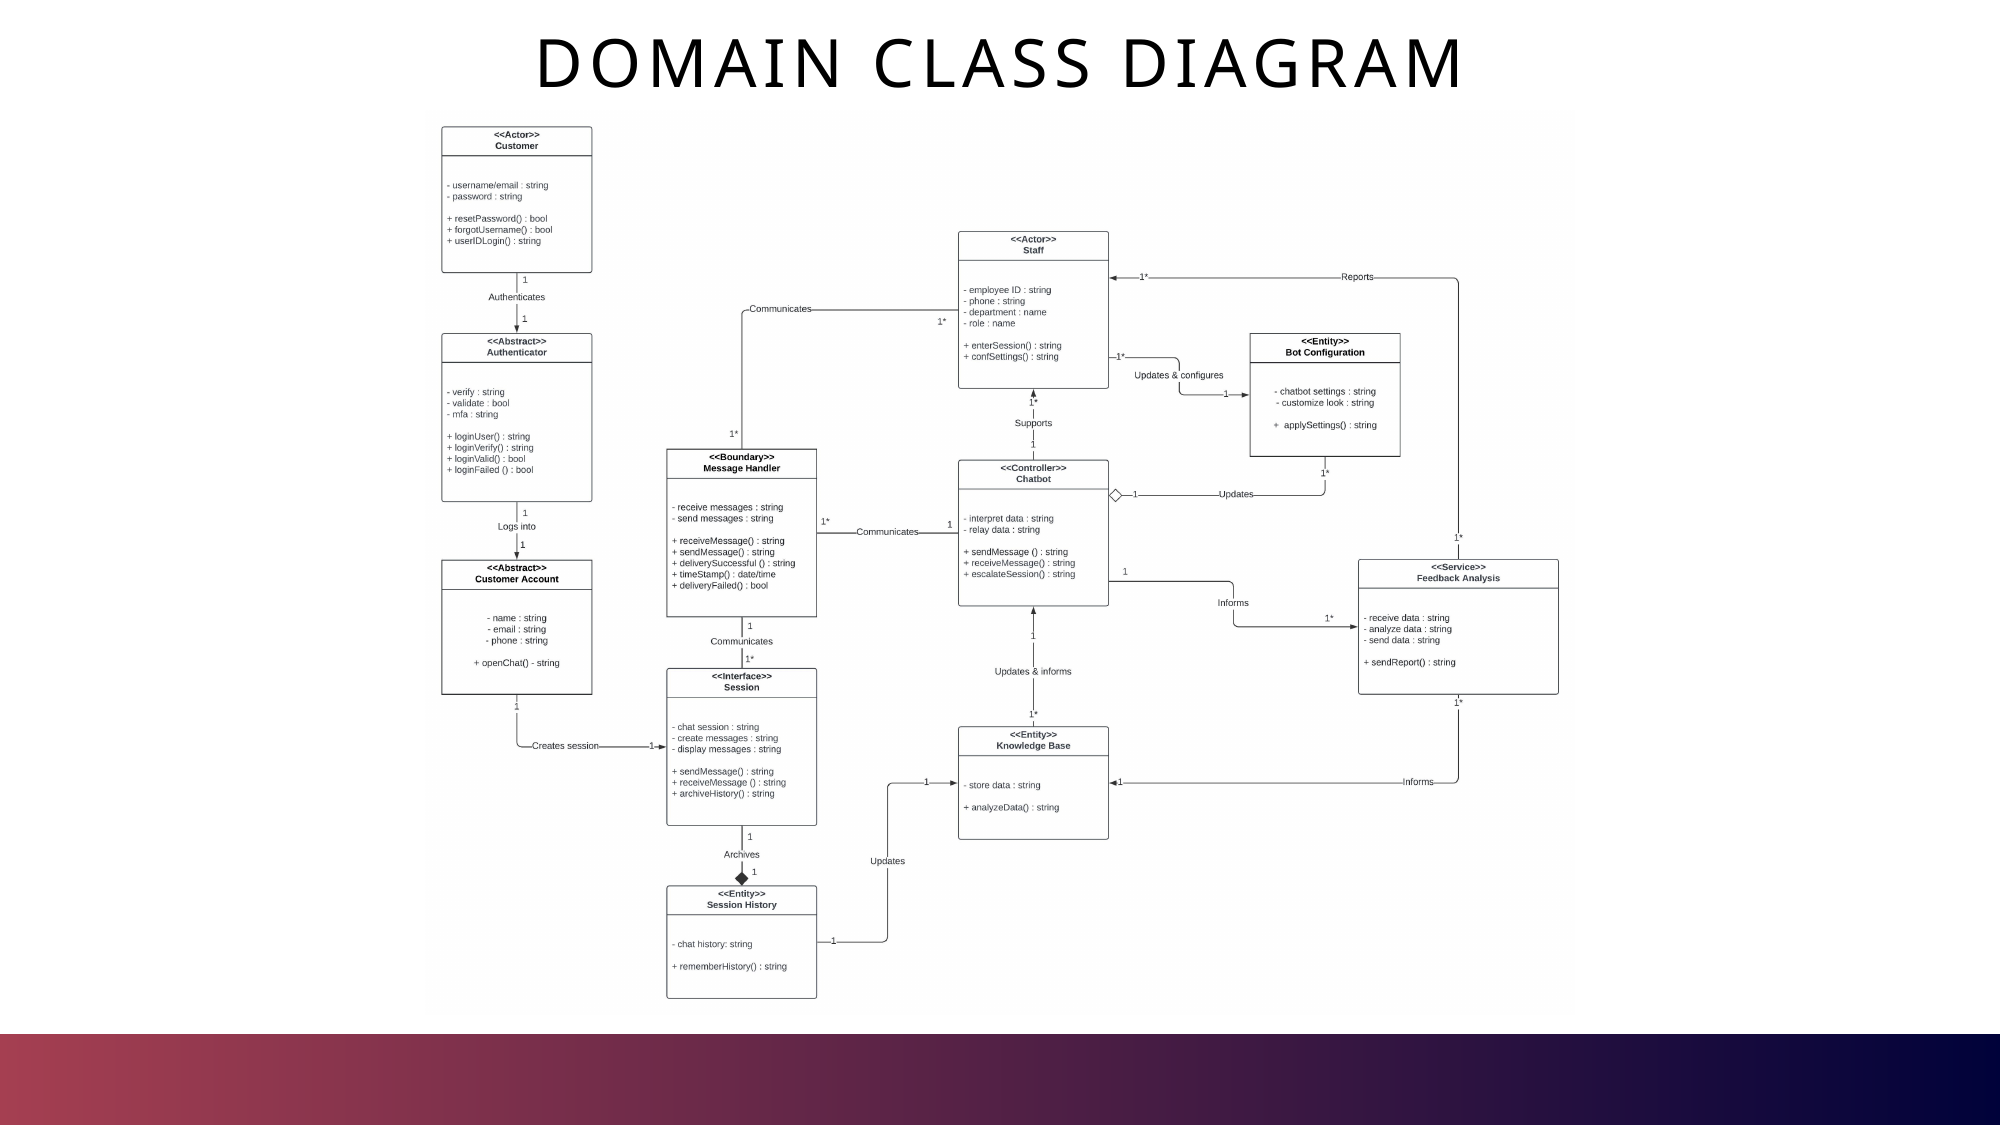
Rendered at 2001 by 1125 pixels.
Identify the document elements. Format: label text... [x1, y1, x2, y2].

text_box [0, 1033, 2000, 1125]
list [424, 109, 1575, 1016]
title Domain Class Diagram [137, 9, 1863, 124]
